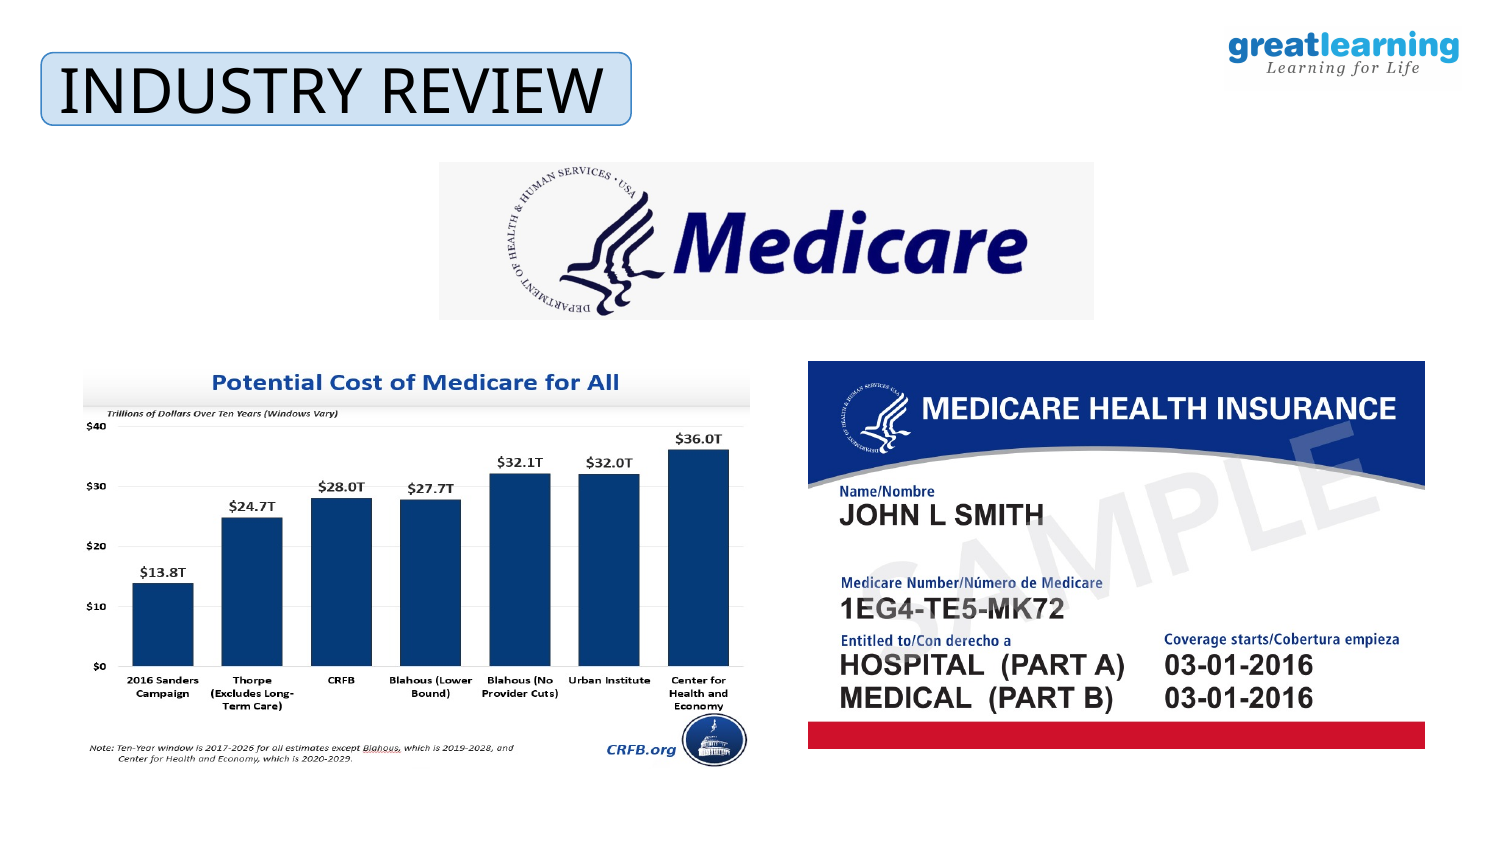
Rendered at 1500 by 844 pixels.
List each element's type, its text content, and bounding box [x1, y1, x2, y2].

picture [1223, 26, 1462, 91]
picture [808, 360, 1425, 750]
picture [83, 360, 751, 769]
picture [439, 162, 1095, 320]
text_box INDUSTRY REVIEW [41, 52, 632, 126]
